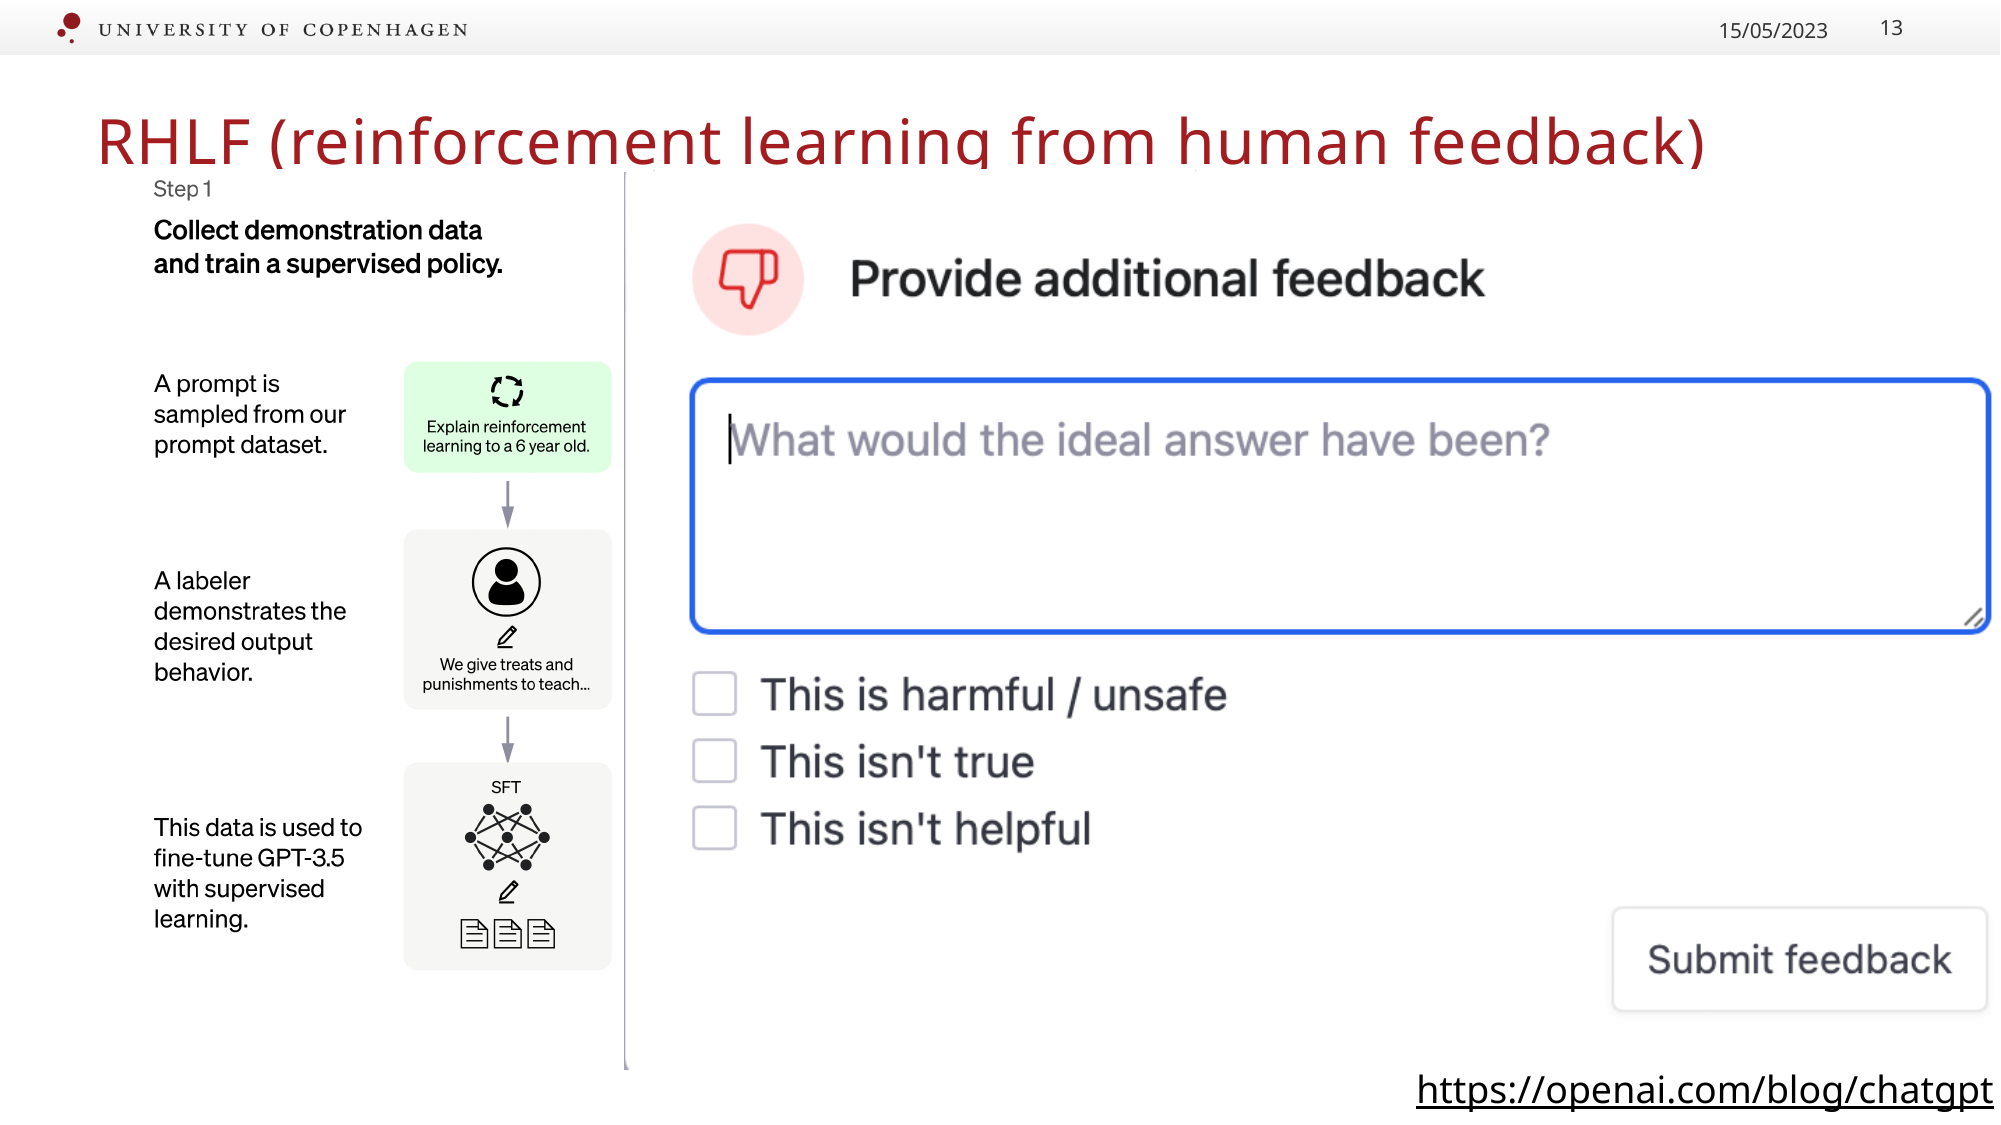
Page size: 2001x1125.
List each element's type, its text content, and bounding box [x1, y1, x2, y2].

text_box https://openai.com/blog/chatgpt [1416, 1070, 2000, 1117]
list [142, 169, 1762, 1066]
slide_number 13 [1840, 14, 1904, 43]
title RHLF (reinforcement learning from human feedback) [96, 101, 1904, 244]
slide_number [1694, 14, 1829, 43]
picture [624, 172, 2000, 1070]
picture [92, 15, 475, 42]
